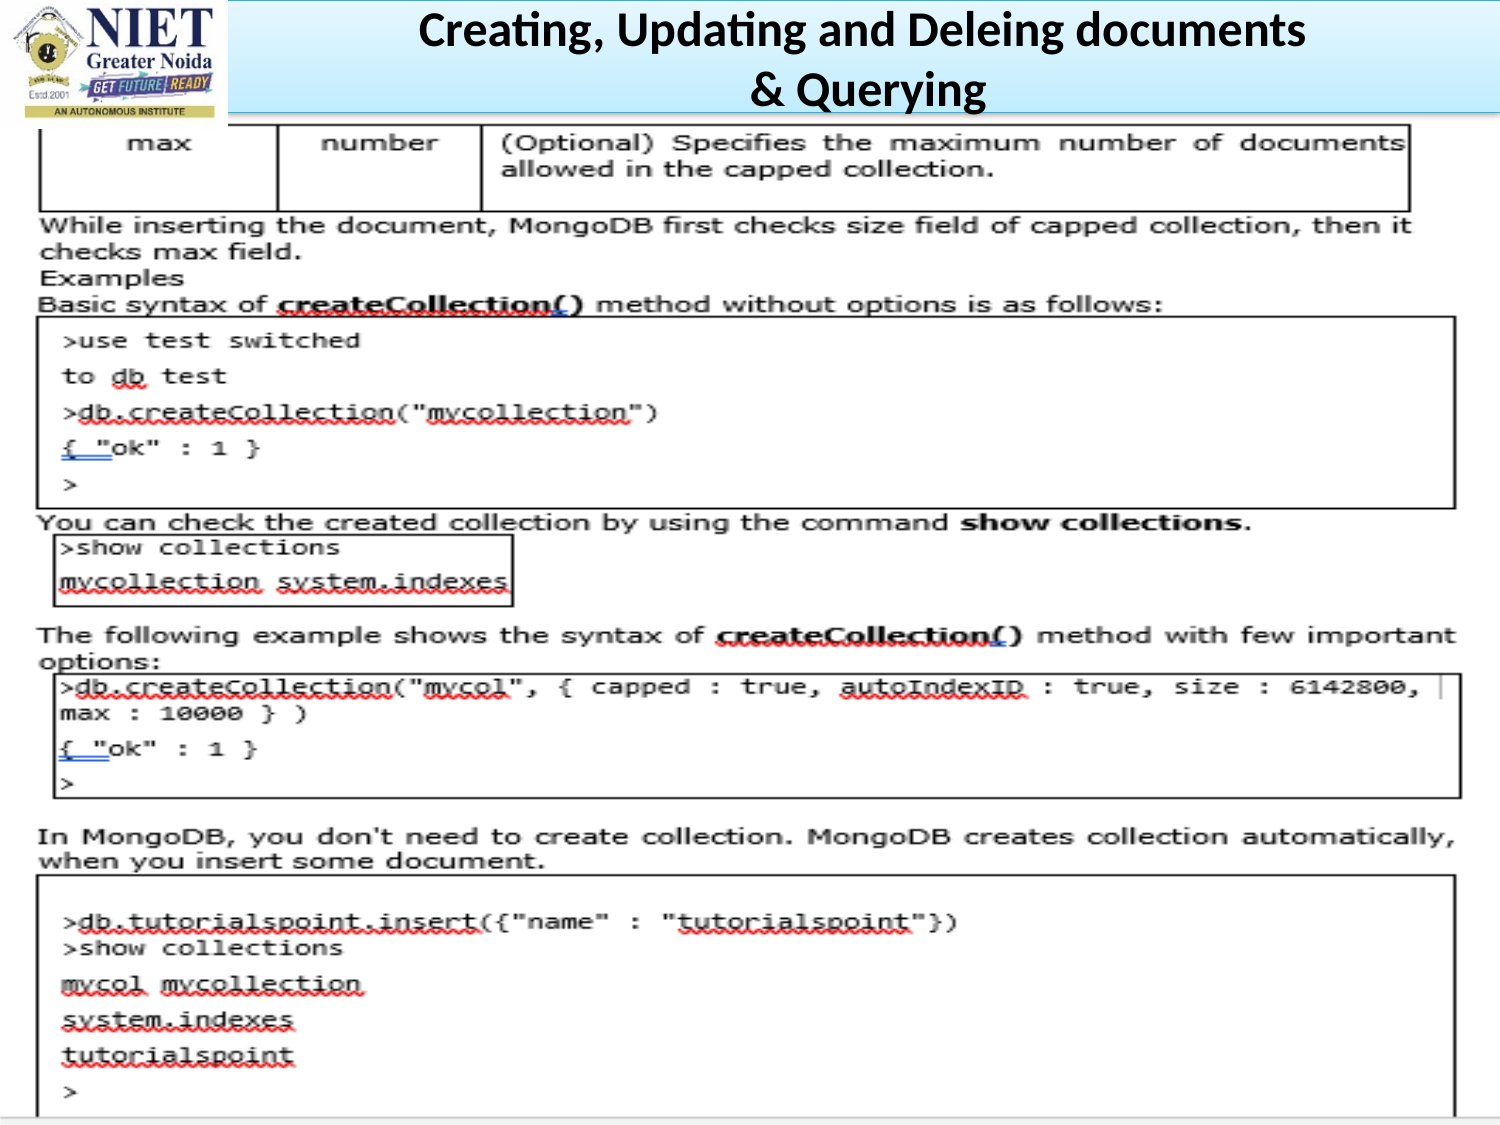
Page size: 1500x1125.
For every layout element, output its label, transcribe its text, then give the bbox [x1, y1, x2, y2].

text_box Creating, Updating and Deleing documents & Querying [231, 0, 1500, 103]
picture [0, 0, 228, 130]
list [0, 103, 1500, 1125]
